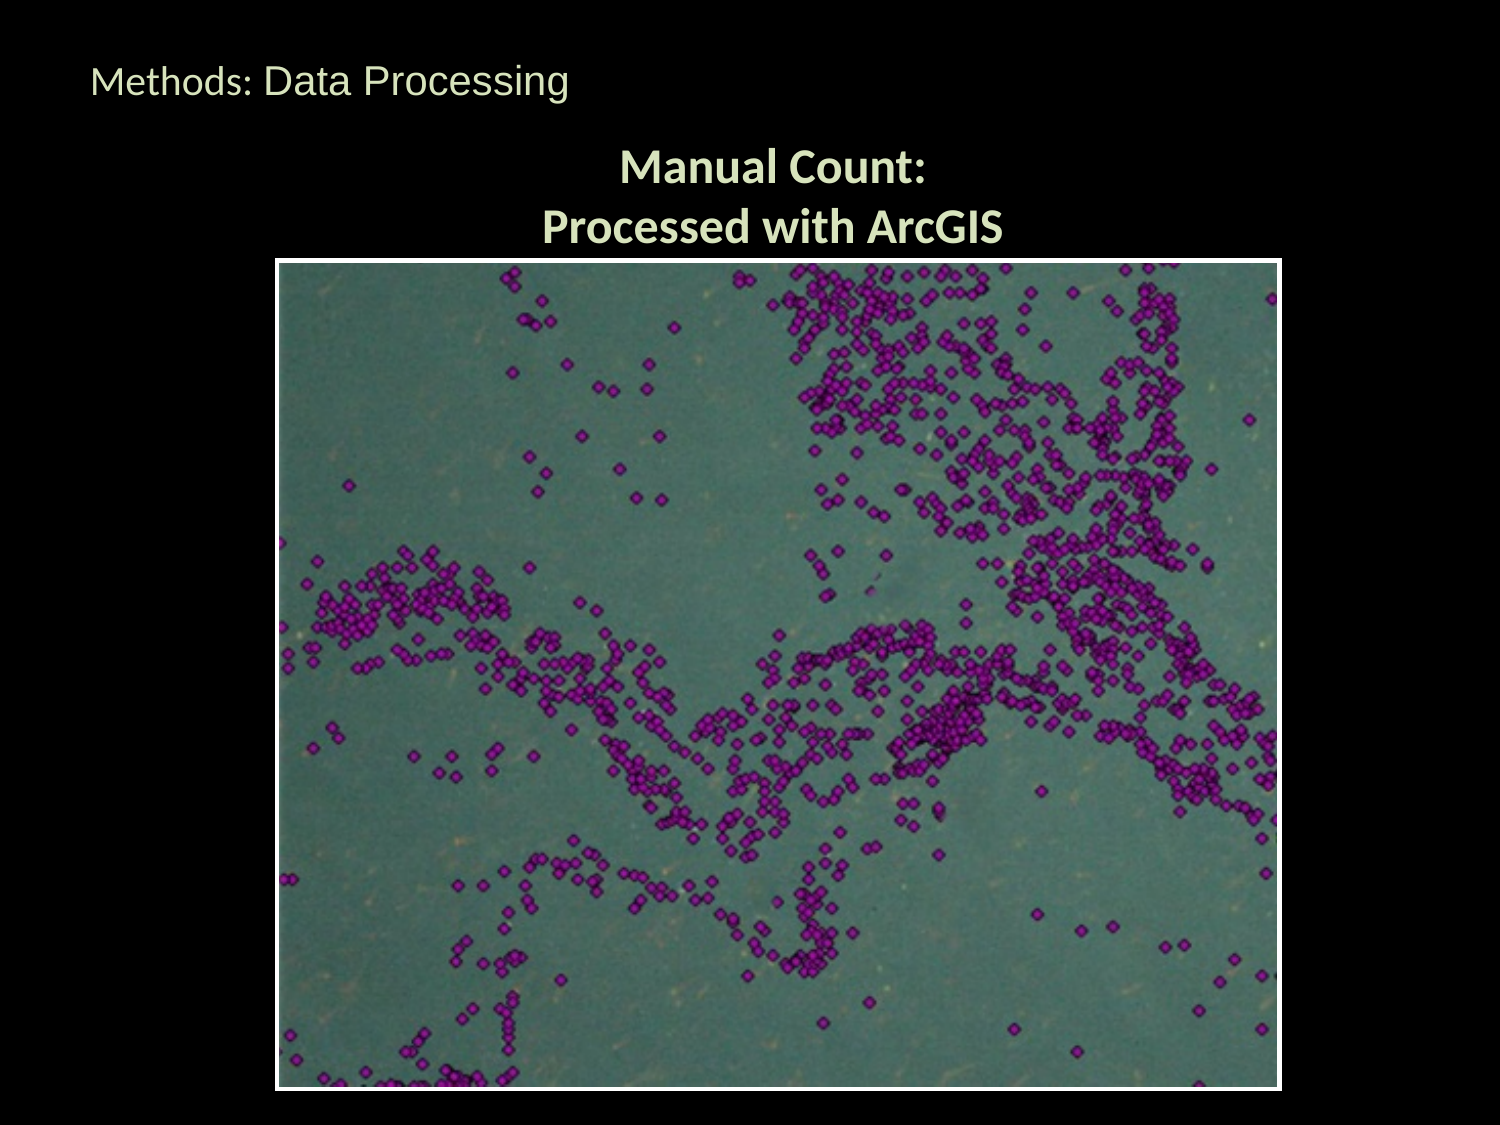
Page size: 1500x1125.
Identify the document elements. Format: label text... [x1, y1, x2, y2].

text_box Methods: Data Processing [75, 44, 850, 113]
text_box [278, 125, 1278, 1087]
